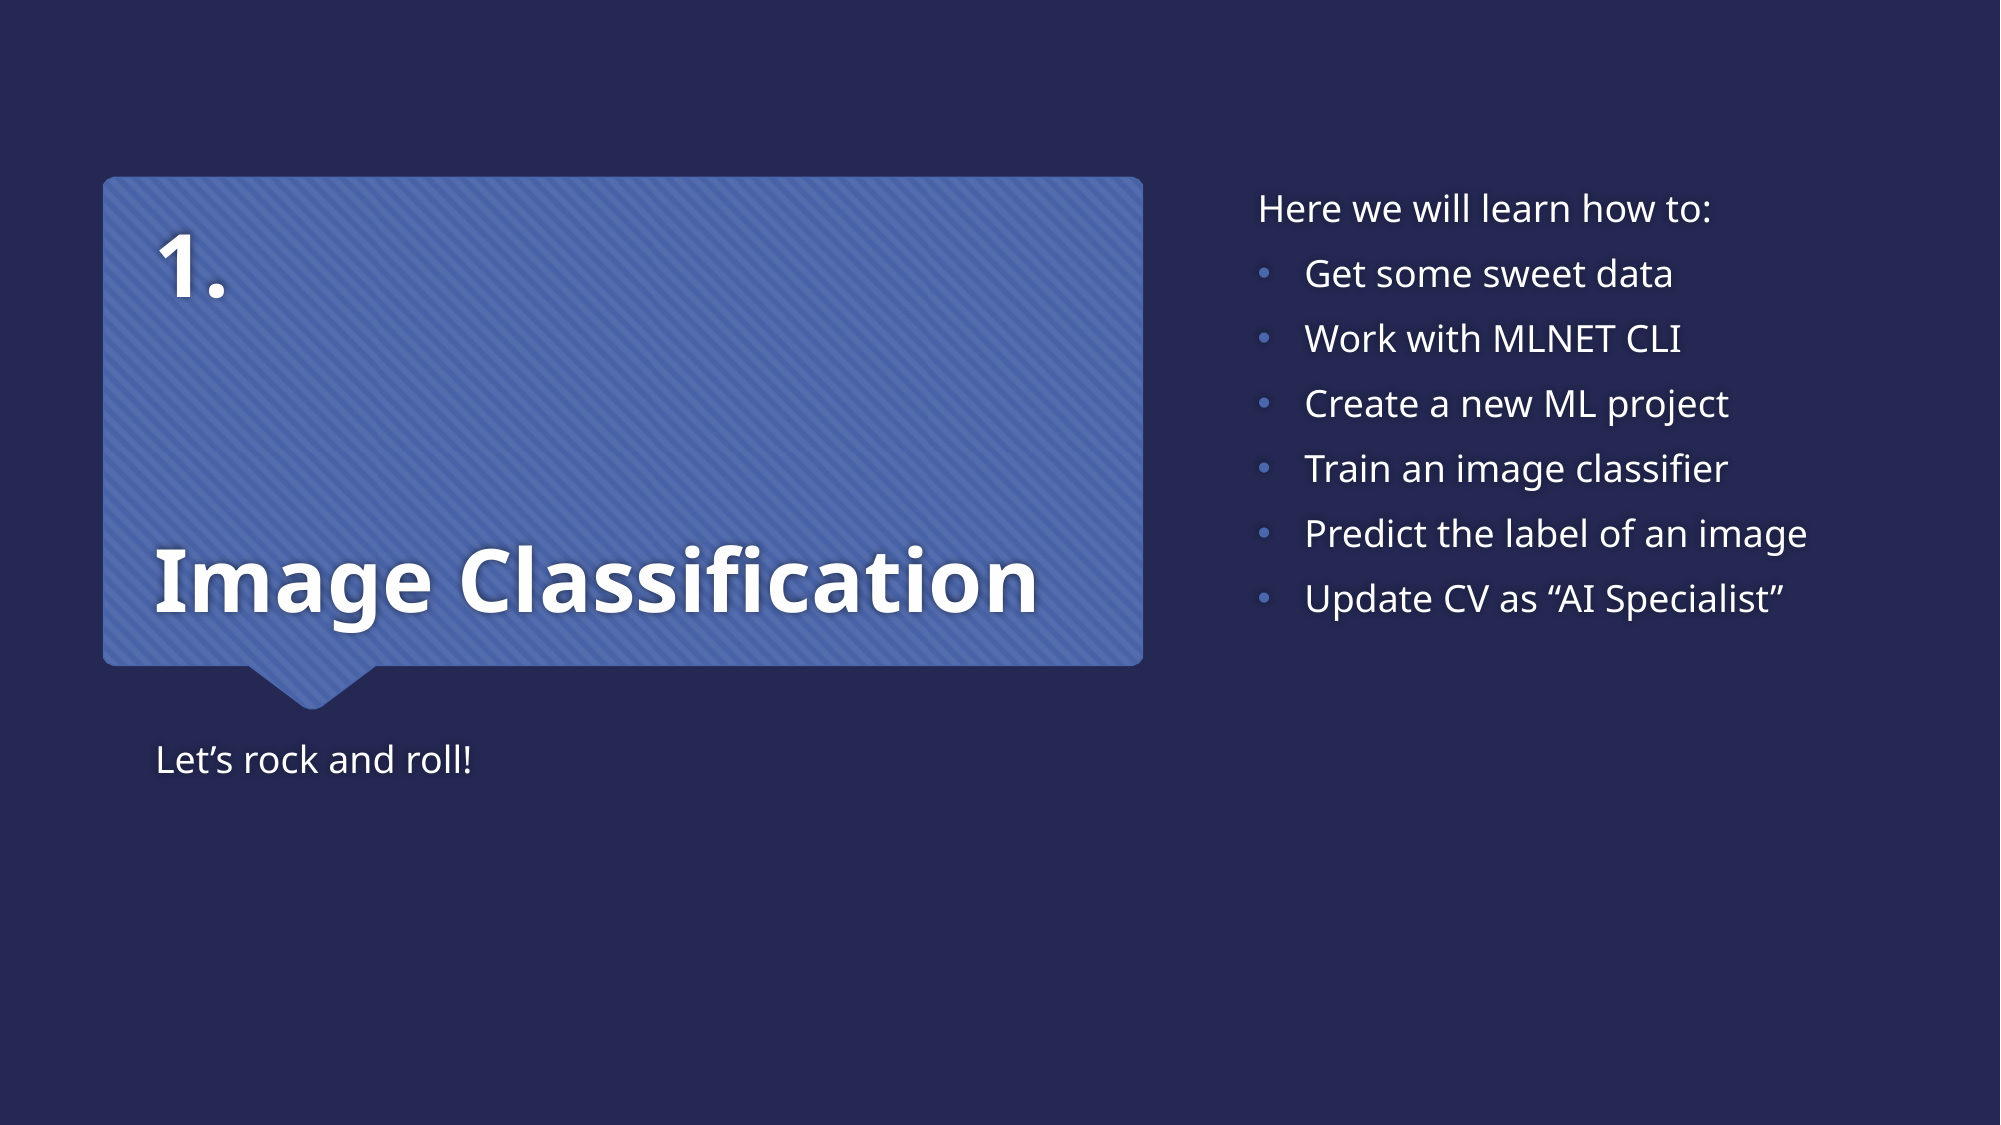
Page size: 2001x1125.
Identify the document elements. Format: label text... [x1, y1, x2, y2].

list Let’s rock and roll! [139, 728, 1107, 846]
list Here we will learn how to: Get some sweet data Work with MLNET CLI Create a new ML project Train an image classifier Predict the label of an image Update CV as “AI Specialist” [1242, 177, 1868, 846]
title 1. Image Classification [139, 203, 1107, 638]
